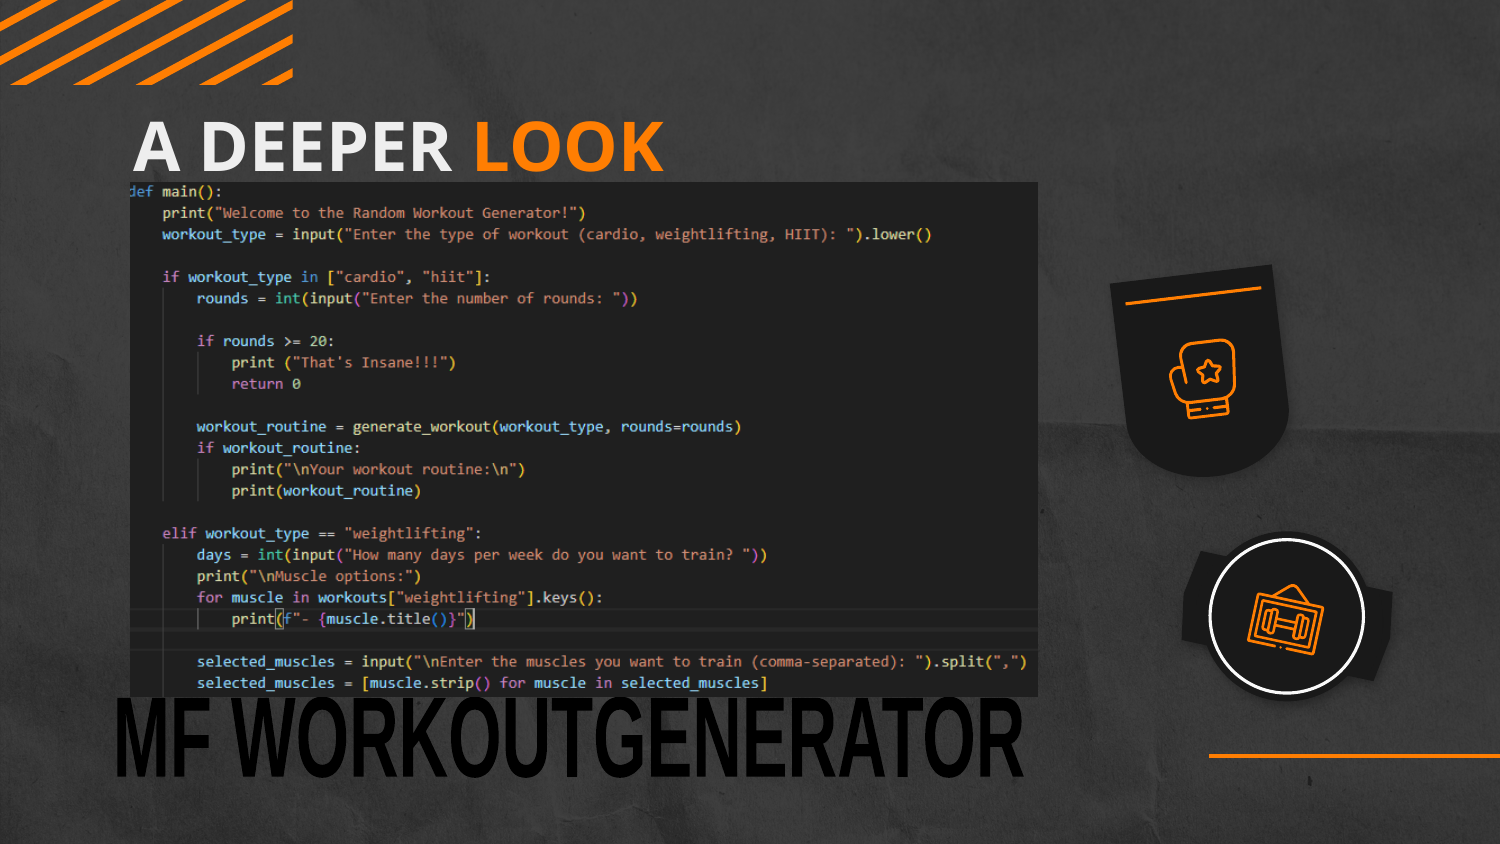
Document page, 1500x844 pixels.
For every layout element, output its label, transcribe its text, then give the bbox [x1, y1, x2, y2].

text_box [1120, 273, 1285, 478]
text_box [1180, 531, 1393, 702]
picture [130, 182, 1038, 697]
title A DEEPER LOOK [118, 87, 1236, 189]
